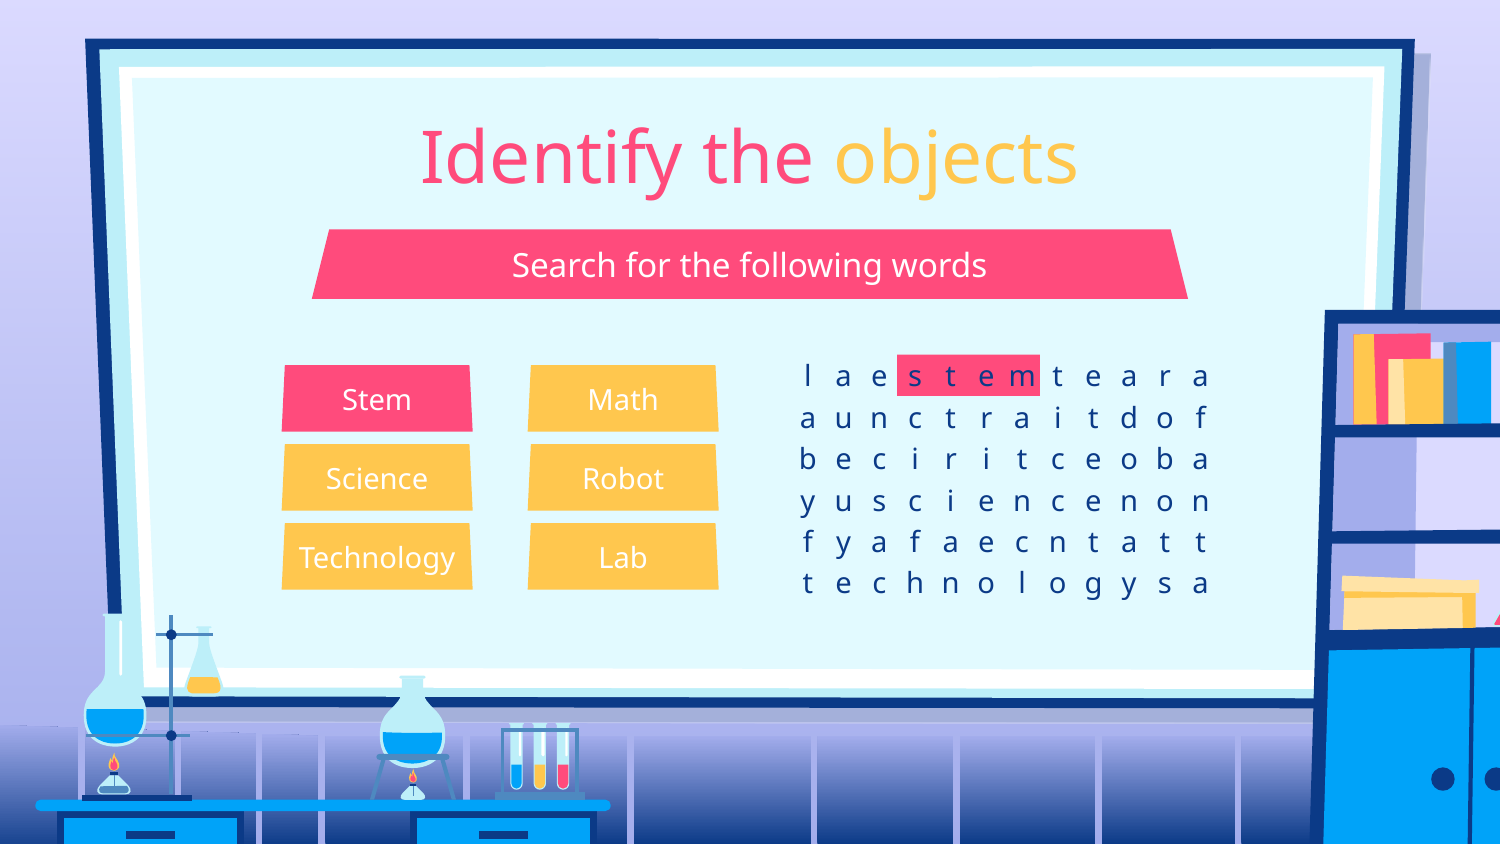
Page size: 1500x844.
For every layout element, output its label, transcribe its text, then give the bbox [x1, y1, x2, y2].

text_box [613, 744, 618, 759]
text_box c [897, 478, 932, 520]
text_box t [1075, 520, 1111, 561]
text_box c [861, 561, 897, 603]
text_box o [1147, 478, 1182, 520]
text_box b [1147, 437, 1182, 478]
text_box o [1111, 437, 1147, 478]
text_box e [968, 478, 1004, 520]
text_box y [790, 478, 825, 520]
text_box c [897, 395, 932, 437]
text_box t [1075, 395, 1111, 437]
text_box m [1004, 354, 1039, 395]
text_box f [1182, 395, 1219, 437]
text_box t [790, 561, 825, 603]
text_box n [1039, 520, 1075, 561]
text_box a [1111, 354, 1147, 395]
text_box r [932, 437, 968, 478]
text_box s [897, 354, 932, 395]
text_box a [825, 354, 861, 395]
text_box a [1182, 561, 1219, 603]
text_box f [790, 520, 825, 561]
text_box n [861, 395, 897, 437]
text_box [27, 769, 32, 780]
text_box b [790, 437, 825, 478]
text_box Technology [281, 523, 473, 590]
text_box e [968, 520, 1004, 561]
text_box n [1111, 478, 1147, 520]
text_box s [1147, 561, 1182, 603]
text_box i [932, 478, 968, 520]
text_box t [1004, 437, 1039, 478]
text_box Stem [281, 365, 473, 432]
text_box n [1004, 478, 1039, 520]
text_box [1301, 744, 1306, 759]
text_box r [968, 395, 1004, 437]
text_box a [932, 520, 968, 561]
text_box t [1147, 520, 1182, 561]
text_box d [1111, 395, 1147, 437]
text_box e [1075, 354, 1111, 395]
text_box l [1004, 561, 1039, 603]
text_box [27, 735, 32, 752]
text_box o [1039, 561, 1075, 603]
text_box i [968, 437, 1004, 478]
text_box u [825, 478, 861, 520]
text_box a [1182, 437, 1219, 478]
text_box t [932, 395, 968, 437]
text_box e [1075, 437, 1111, 478]
text_box l [790, 354, 825, 395]
text_box t [1182, 520, 1219, 561]
text_box i [1039, 395, 1075, 437]
text_box f [897, 520, 932, 561]
text_box a [861, 520, 897, 561]
text_box Science [281, 444, 473, 511]
text_box e [861, 354, 897, 395]
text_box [34, 613, 612, 844]
text_box t [1039, 354, 1075, 395]
text_box i [897, 437, 932, 478]
text_box s [861, 478, 897, 520]
text_box h [897, 561, 932, 603]
text_box n [932, 561, 968, 603]
title Identify the objects [115, 119, 1385, 189]
text_box c [861, 437, 897, 478]
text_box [1308, 309, 1500, 844]
text_box c [1039, 437, 1075, 478]
text_box e [1075, 478, 1111, 520]
text_box c [1039, 478, 1075, 520]
text_box a [1182, 354, 1219, 395]
text_box c [1004, 520, 1039, 561]
text_box Robot [527, 444, 719, 511]
text_box a [1111, 520, 1147, 561]
text_box Math [527, 365, 719, 432]
text_box a [1004, 395, 1039, 437]
text_box n [1182, 478, 1219, 520]
text_box e [825, 561, 861, 603]
text_box y [825, 520, 861, 561]
text_box o [1147, 395, 1182, 437]
text_box y [1111, 561, 1147, 603]
text_box Lab [527, 523, 719, 590]
text_box o [968, 561, 1004, 603]
text_box e [968, 354, 1004, 395]
text_box r [1147, 354, 1182, 395]
text_box u [825, 395, 861, 437]
text_box a [790, 395, 825, 437]
text_box g [1075, 561, 1111, 603]
text_box e [825, 437, 861, 478]
text_box Search for the following words [311, 229, 1189, 299]
text_box t [932, 354, 968, 395]
text_box [1301, 773, 1306, 782]
